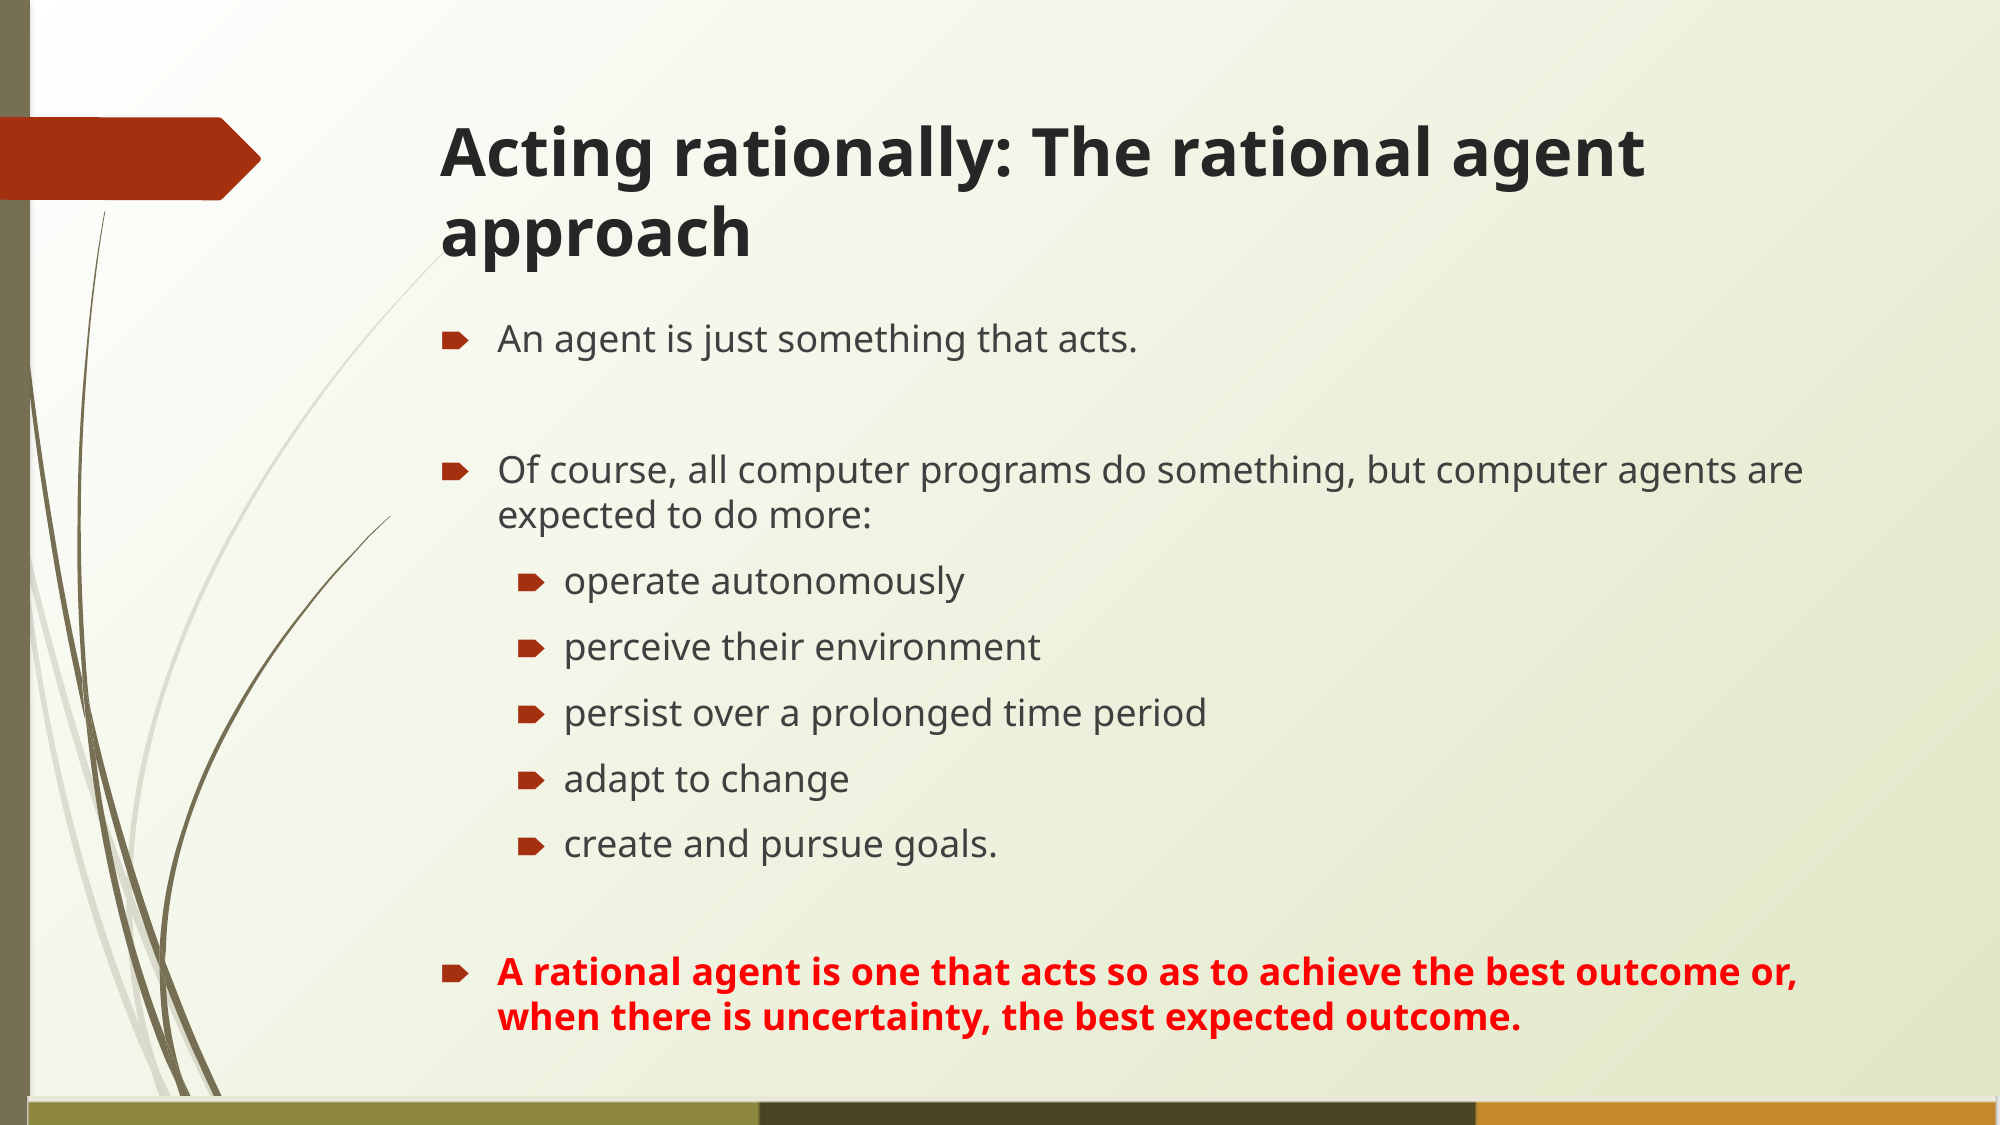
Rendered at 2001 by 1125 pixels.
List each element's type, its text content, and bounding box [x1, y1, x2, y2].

picture [27, 1096, 2000, 1125]
title Acting rationally: The rational agent approach [425, 102, 1888, 307]
list An agent is just something that acts. Of course, all computer programs do something, but computer agents are expected to do more: operate autonomously perceive their environment persist over a prolonged time period adapt to change create and pursue goals. A rational agent is one that acts so as to achieve the best outcome or, when there is uncertainty, the best expected outcome. [425, 307, 1914, 1052]
